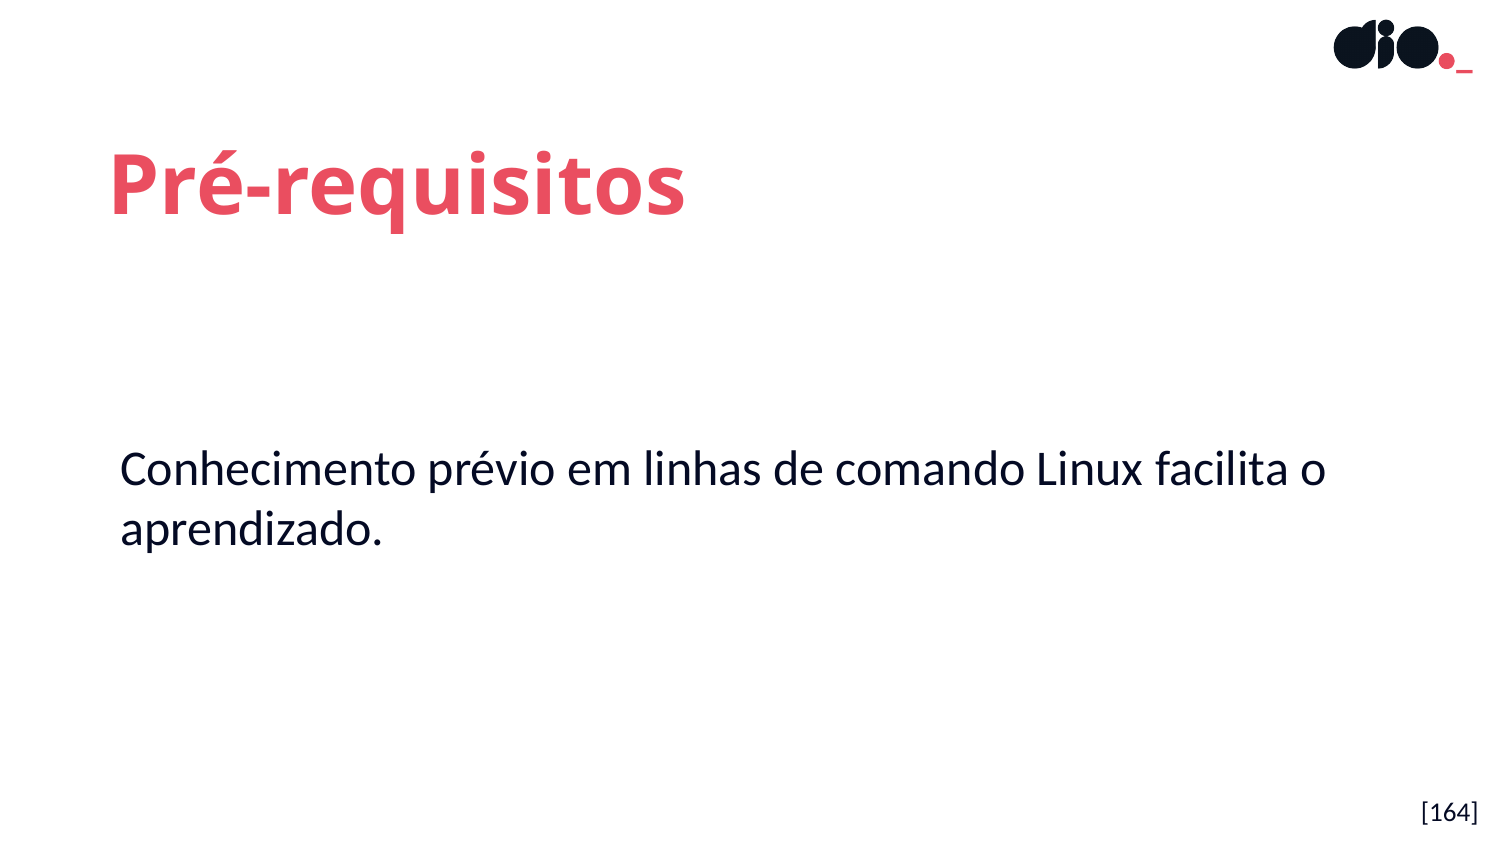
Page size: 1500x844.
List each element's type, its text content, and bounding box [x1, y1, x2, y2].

text_box Conhecimento prévio em linhas de comando Linux facilita o aprendizado. [92, 243, 1408, 749]
slide_number [164] [1403, 779, 1494, 844]
text_box Pré-requisitos [92, 104, 1408, 243]
picture [1333, 19, 1473, 74]
